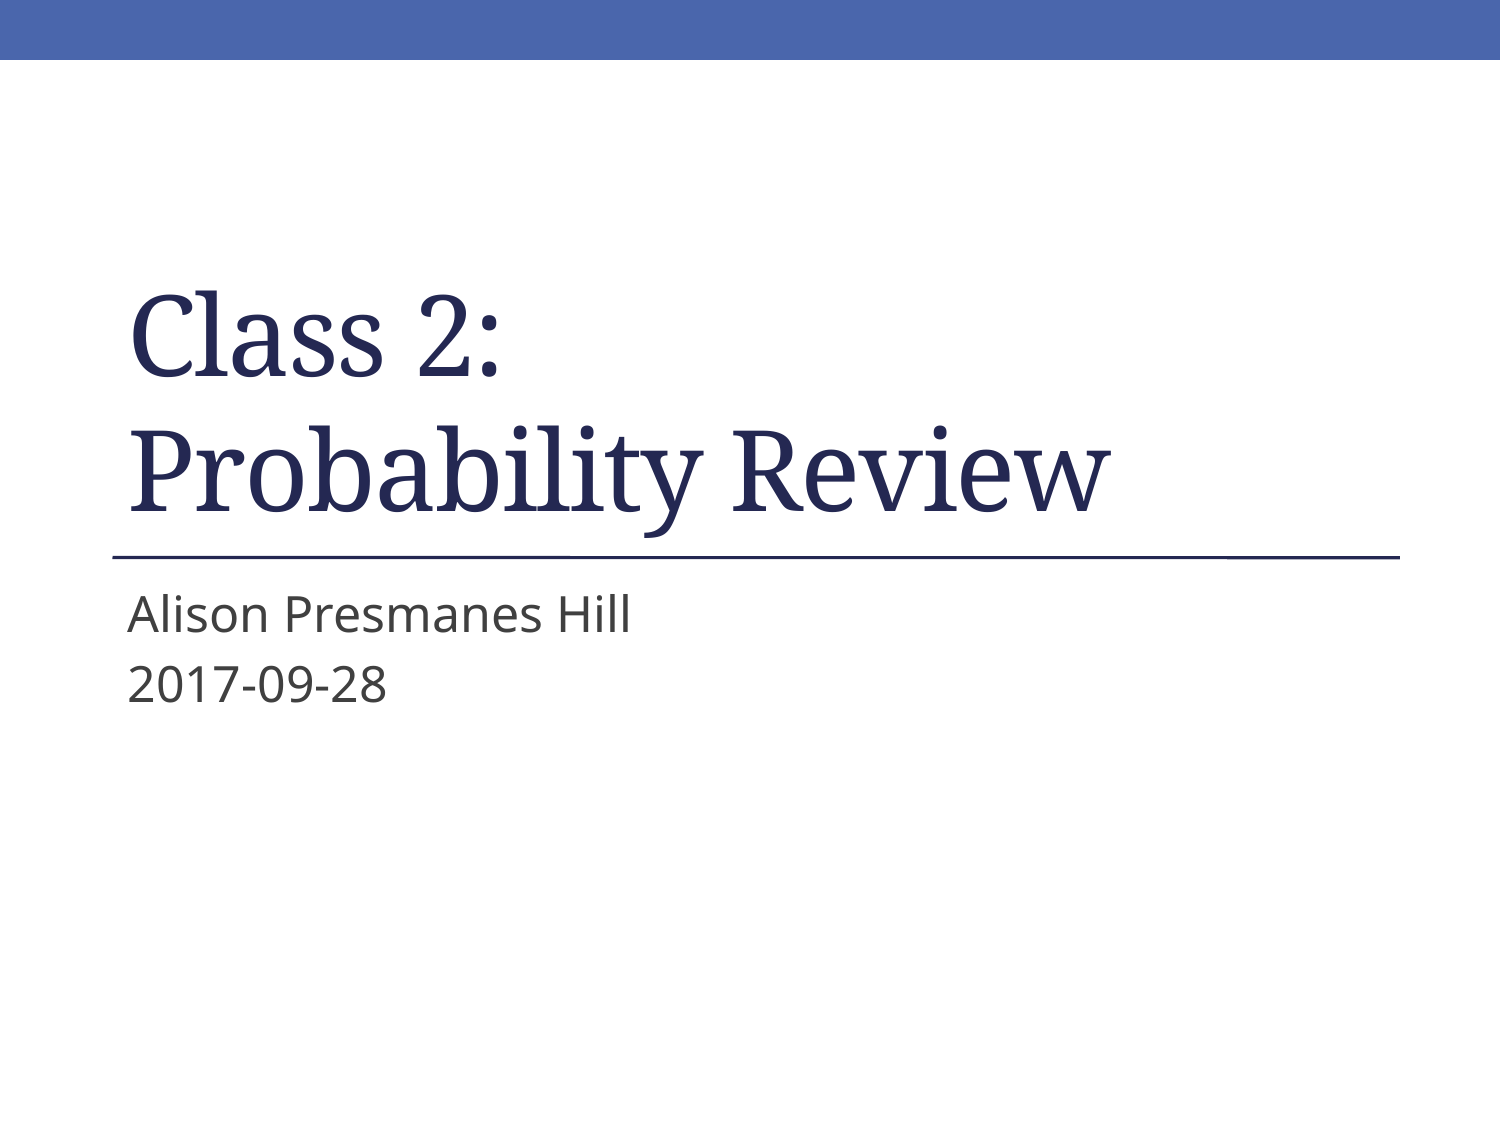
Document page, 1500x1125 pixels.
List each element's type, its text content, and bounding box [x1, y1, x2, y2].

title Class 2: Probability Review [112, 224, 1400, 542]
subtitle Alison Presmanes Hill 2017-09-28 [112, 575, 1163, 863]
